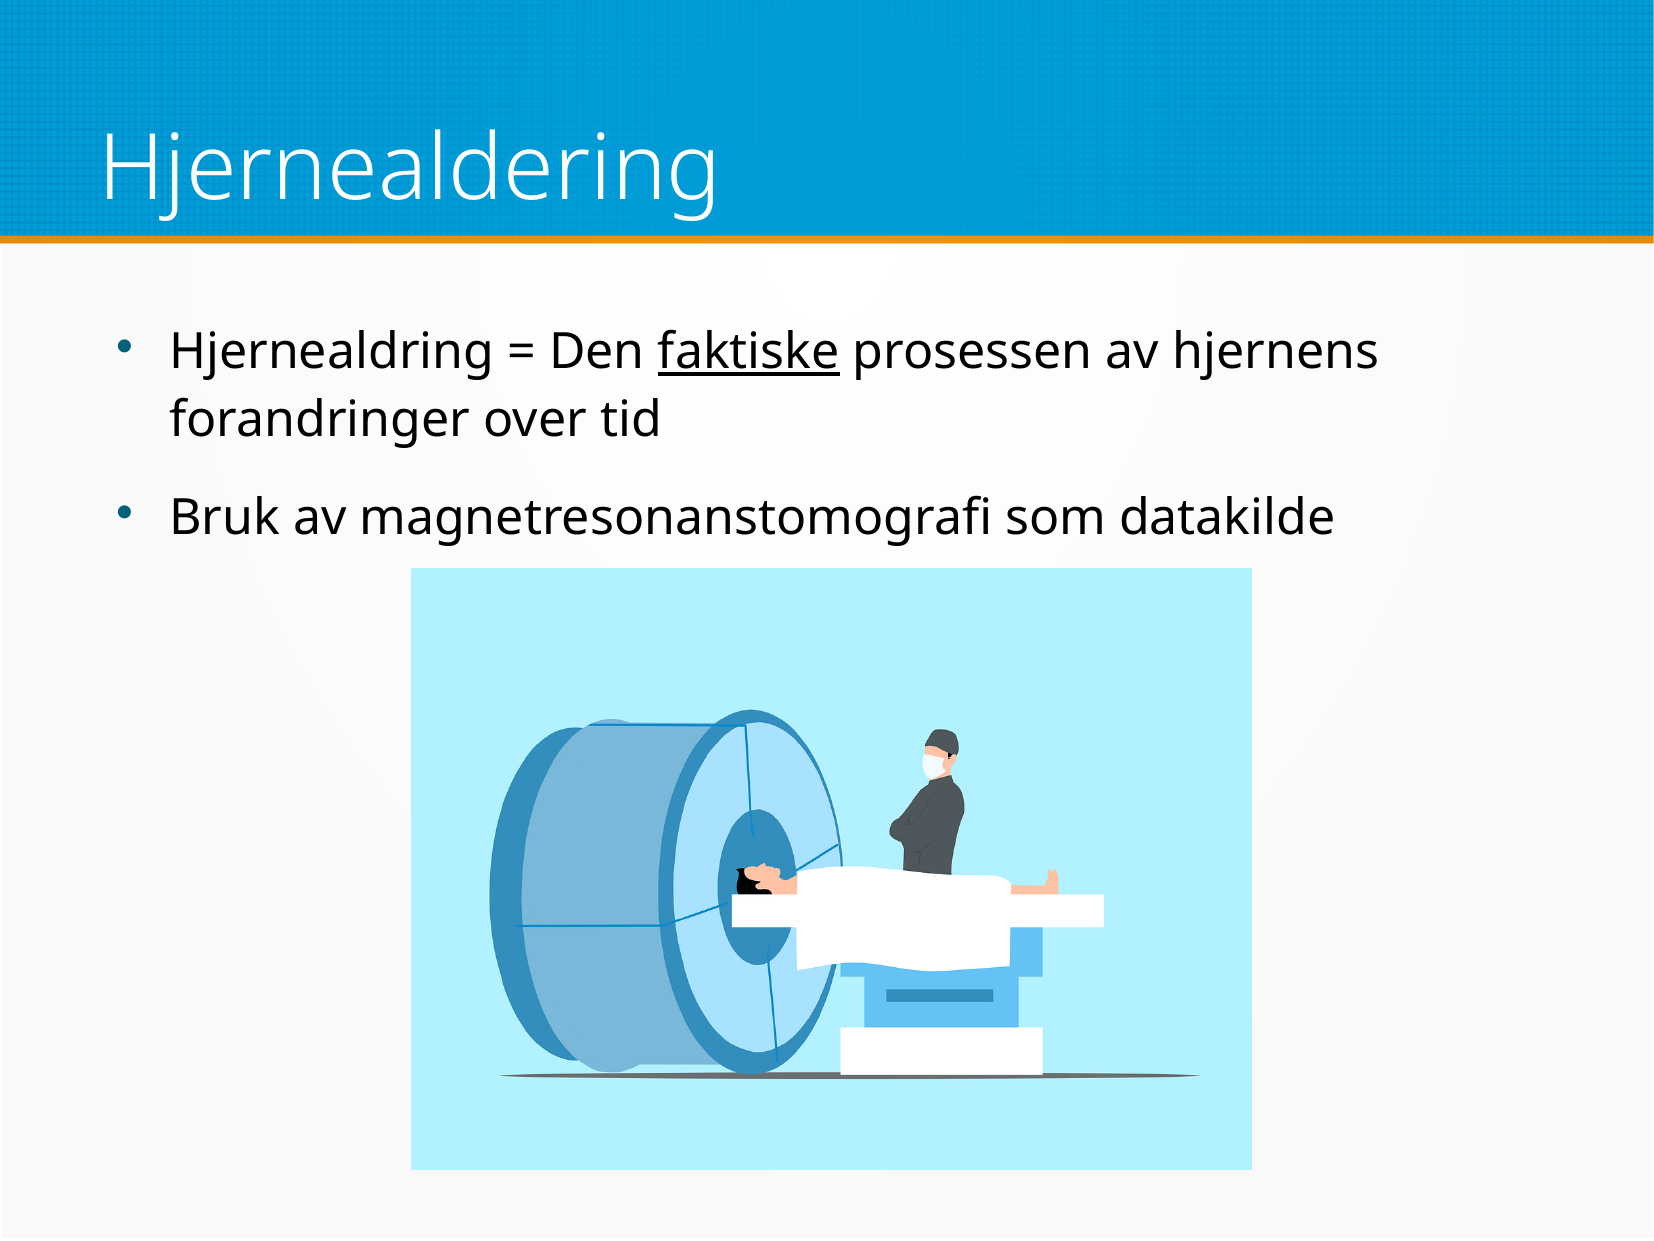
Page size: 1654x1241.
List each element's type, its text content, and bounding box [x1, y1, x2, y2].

title Hjernealdering [98, 19, 1654, 227]
list Hjernealdring = Den faktiske prosessen av hjernens forandringer over tid Bruk av magnetresonanstomografi som datakilde [98, 315, 1654, 1240]
picture [0, 236, 1654, 1241]
picture [411, 568, 1252, 1170]
